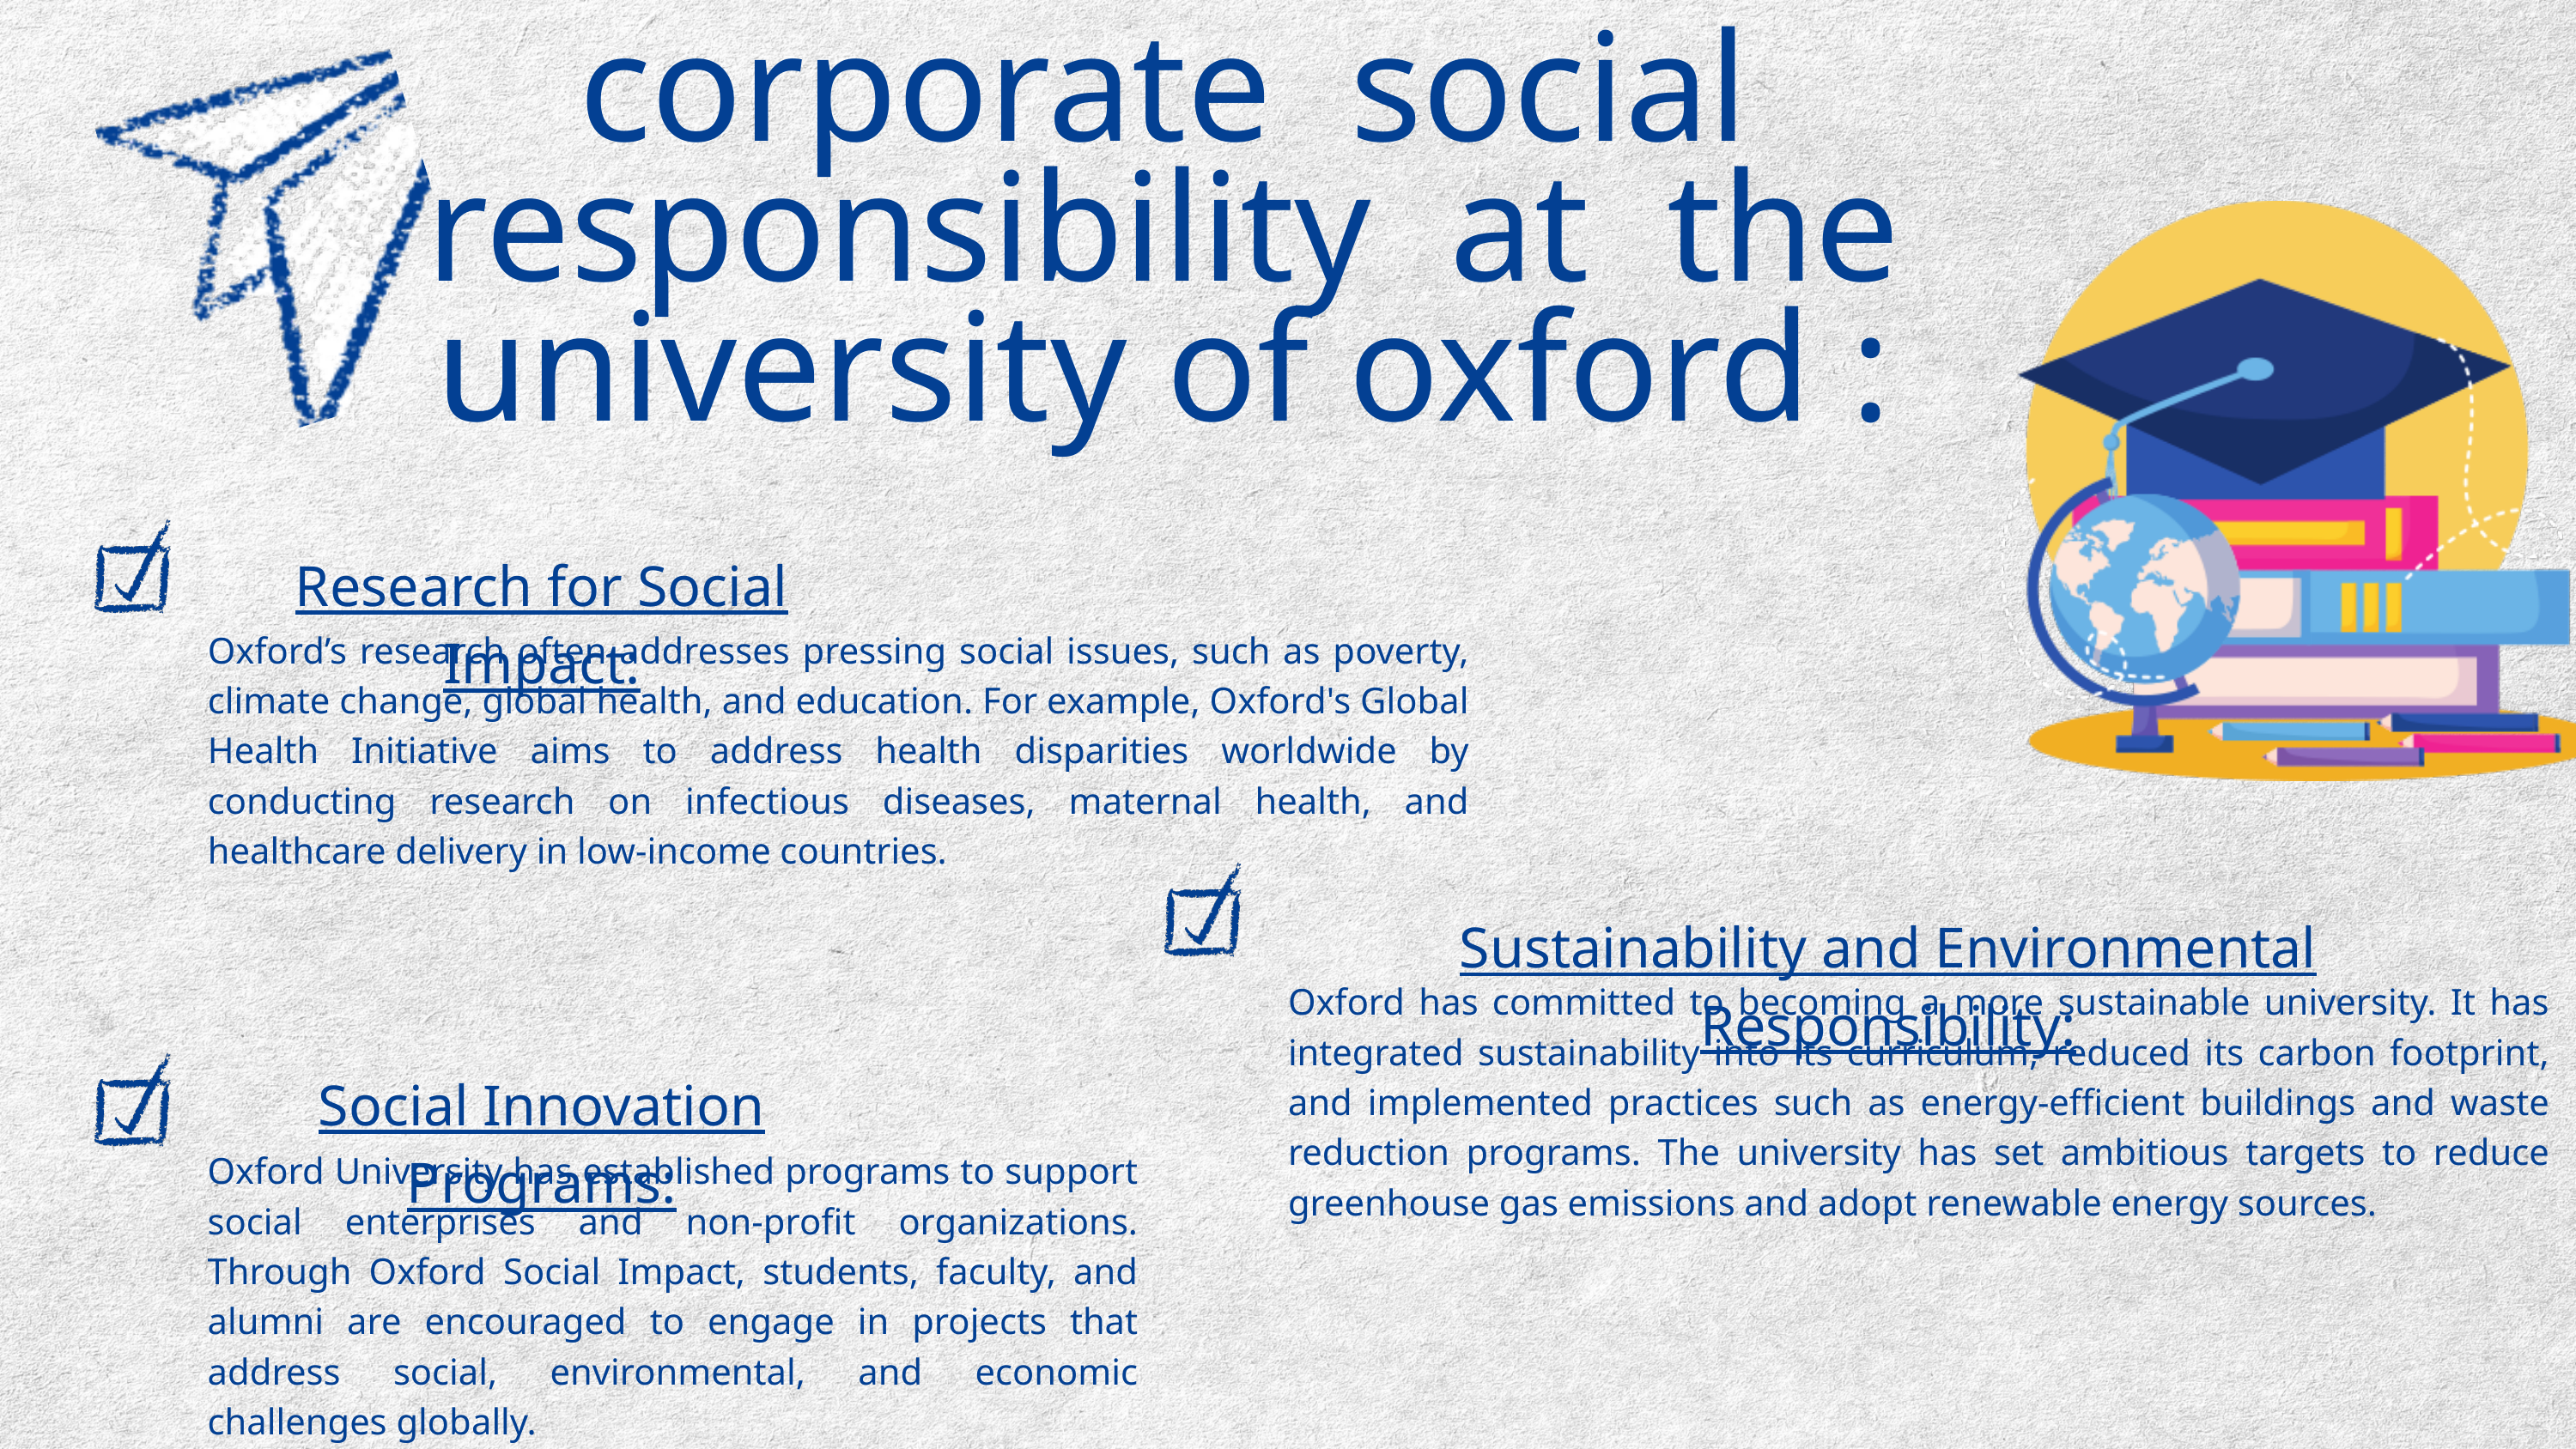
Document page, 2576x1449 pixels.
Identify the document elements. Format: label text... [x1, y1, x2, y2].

text_box [94, 80, 239, 459]
text_box [94, 518, 171, 614]
text_box [2001, 201, 2576, 781]
text_box [1163, 862, 1242, 957]
text_box Social Innovation Programs: [207, 1058, 877, 1141]
text_box Oxford’s research often addresses pressing social issues, such as poverty, climate change, global health, and education. For example, Oxford's Global Health Initiative aims to address health disparities worldwide by conducting research on infectious diseases, maternal health, and healthcare delivery in low-income countries. [207, 621, 1470, 871]
text_box Sustainability and Environmental Responsibility: [1288, 901, 2488, 1058]
text_box Oxford University has established programs to support social enterprises and non-profit organizations. Through Oxford Social Impact, students, faculty, and alumni are encouraged to engage in projects that address social, environmental, and economic challenges globally. [207, 1141, 1139, 1443]
text_box [94, 1052, 171, 1147]
text_box Oxford has committed to becoming a more sustainable university. It has integrated sustainability into its curriculum, reduced its carbon footprint, and implemented practices such as energy-efficient buildings and waste reduction programs. The university has set ambitious targets to reduce greenhouse gas emissions and adopt renewable energy sources. [1288, 972, 2550, 1223]
text_box [0, 0, 2576, 1449]
text_box Research for Social Impact: [207, 539, 877, 695]
text_box corporate social responsibility at the university of oxford : [239, 30, 2089, 452]
